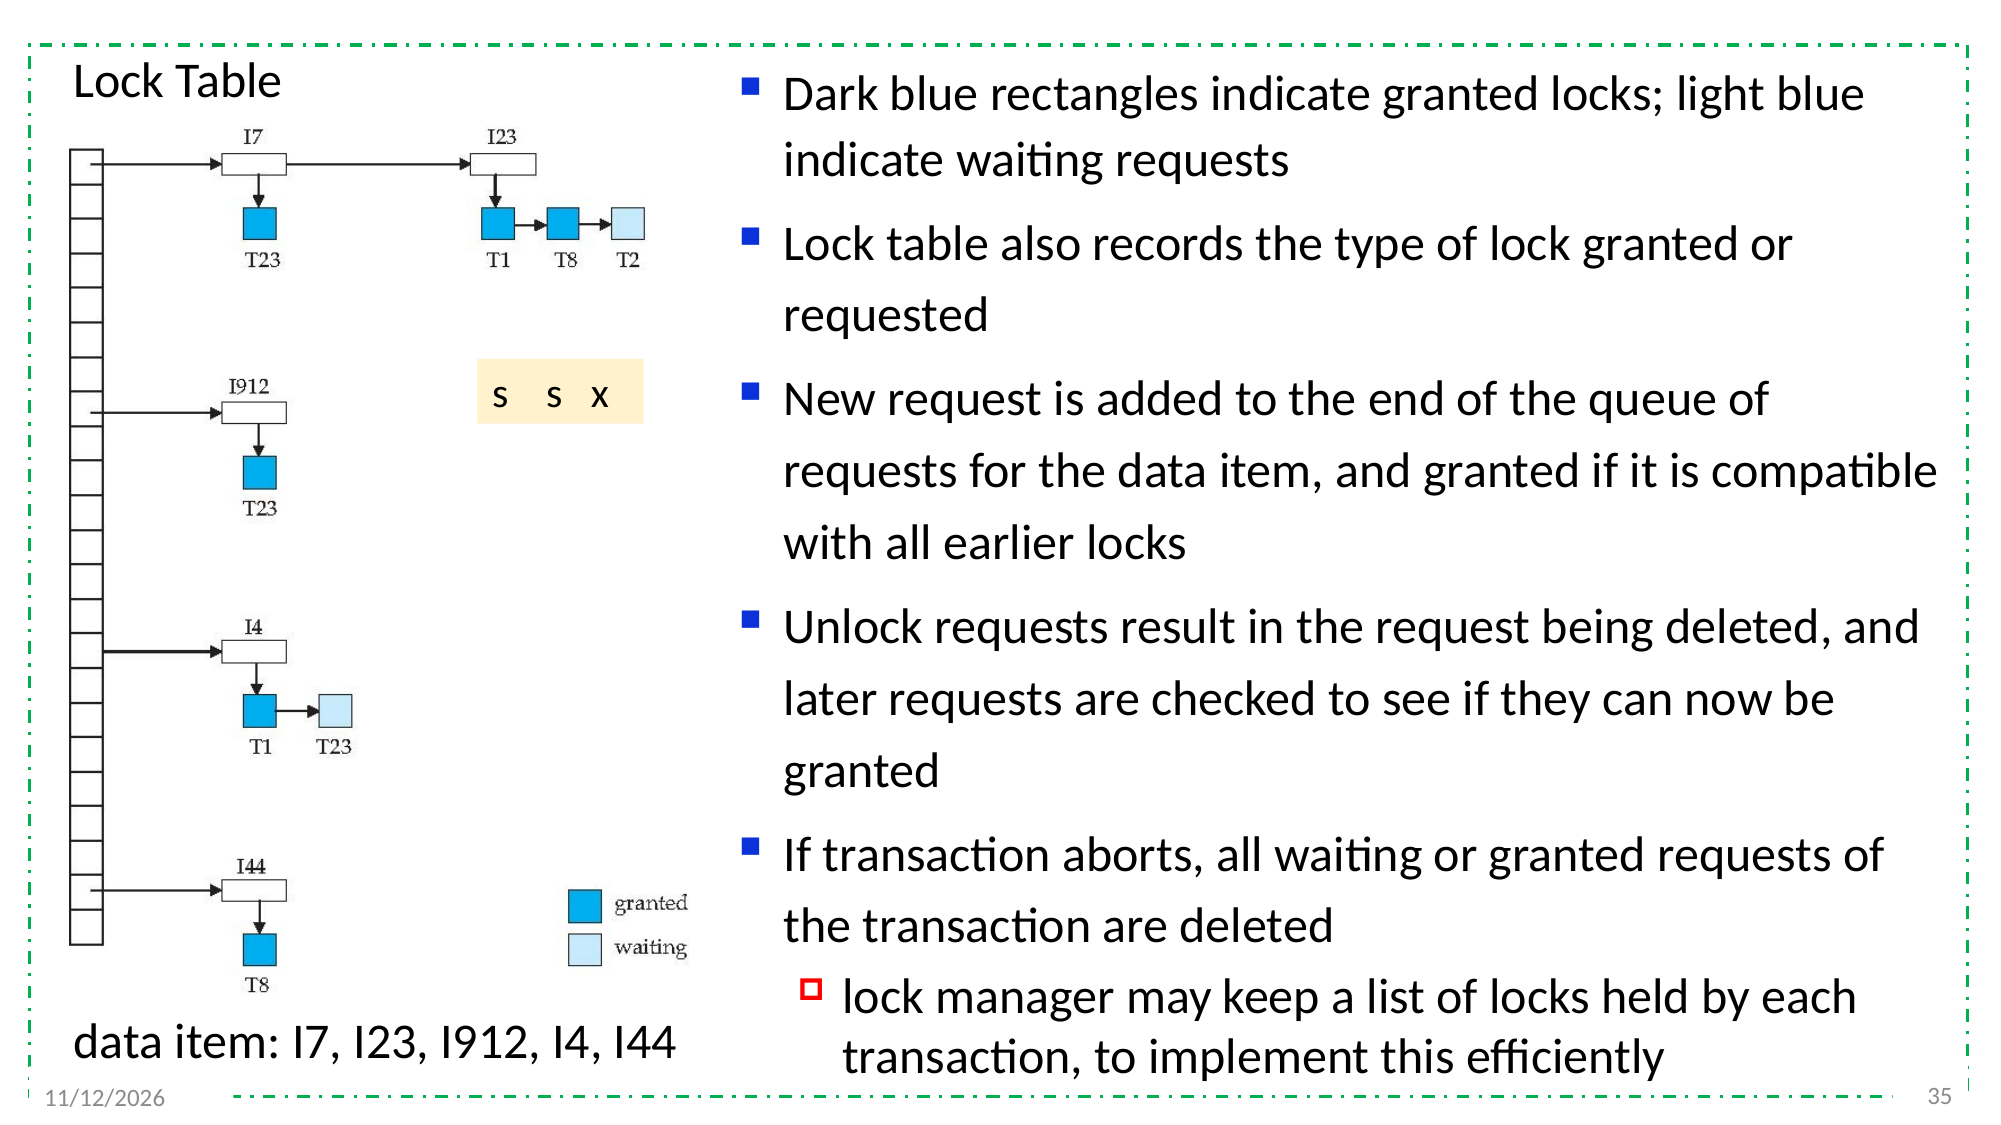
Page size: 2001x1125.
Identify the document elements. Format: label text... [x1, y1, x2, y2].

text_box Lock Table [58, 46, 485, 146]
text_box Dark blue rectangles indicate granted locks; light blue indicate waiting requests Lock table also records the type of lock granted or requested New request is added to the end of the queue of requests for the data item, and granted if it is compatible with all earlier locks Unlock requests result in the request being deleted, and later requests are checked to see if they can now be granted If transaction aborts, all waiting or granted requests of the transaction are deleted lock manager may keep a list of locks held by each transaction, to implement this efficiently [724, 46, 1958, 1102]
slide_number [29, 1066, 234, 1125]
picture [69, 126, 689, 999]
slide_number 35 [1892, 1065, 1968, 1125]
text_box data item: I7, I23, I912, I4, I44 [58, 1001, 733, 1077]
